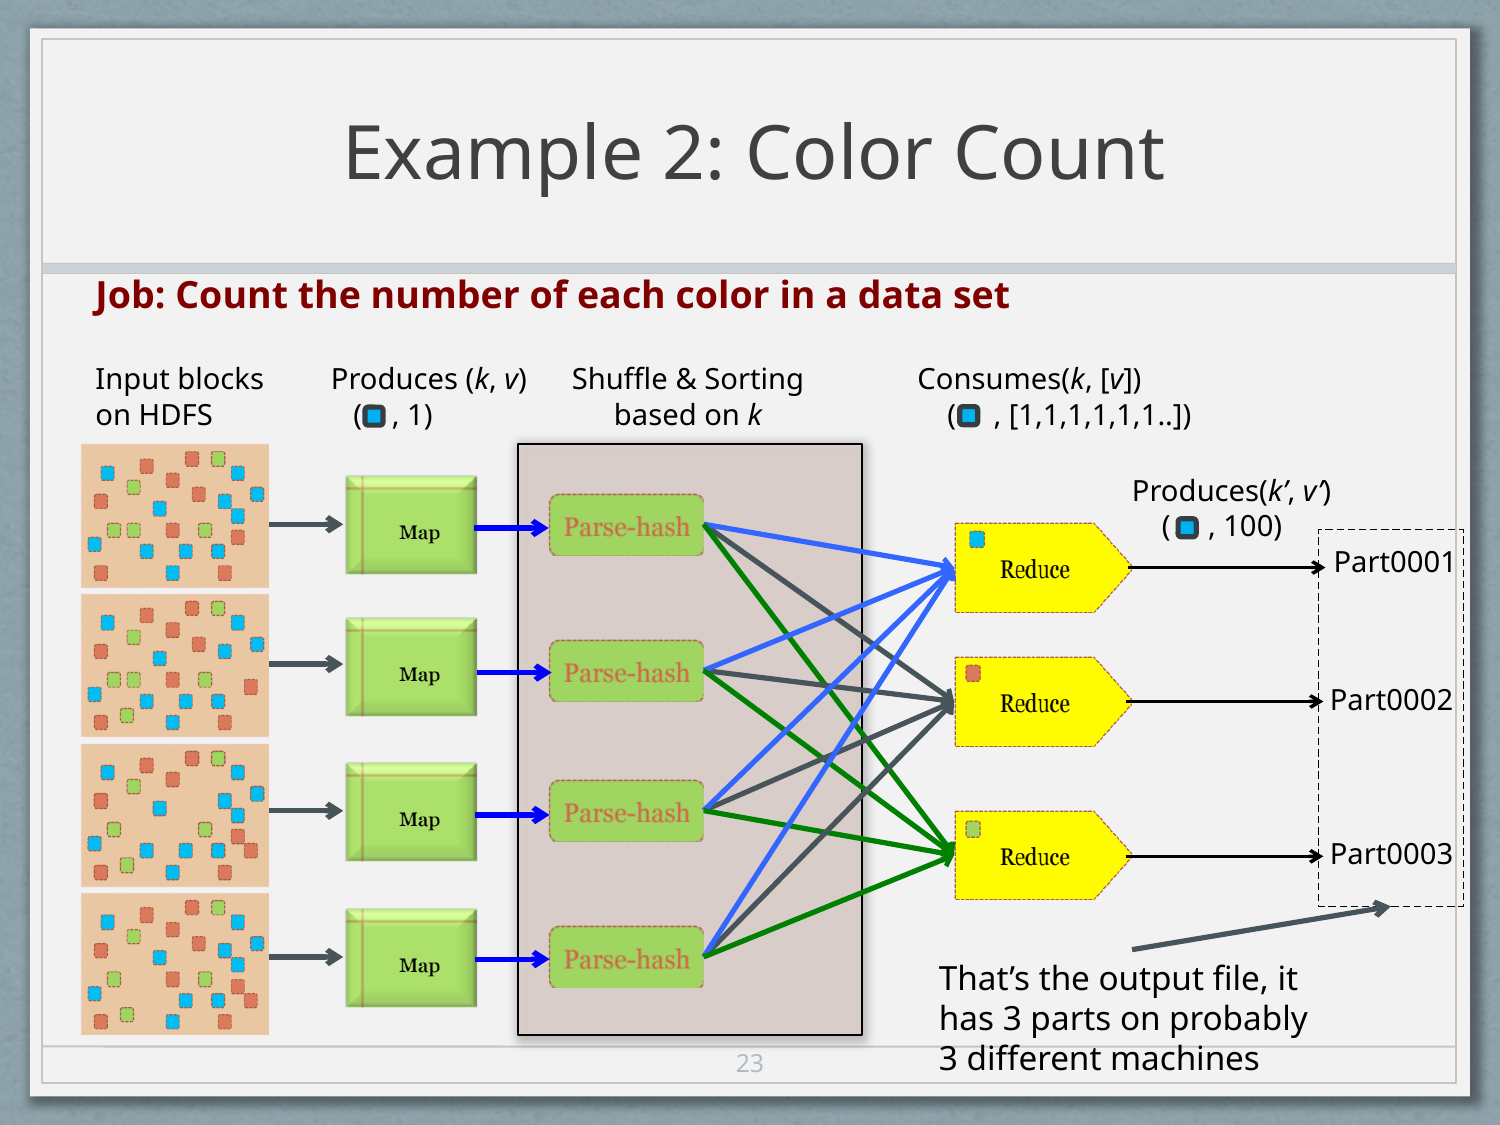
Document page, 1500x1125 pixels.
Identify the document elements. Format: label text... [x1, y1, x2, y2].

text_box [902, 352, 1218, 440]
title Example 2: Color Count [45, 40, 1463, 260]
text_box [268, 473, 478, 1009]
picture [80, 443, 270, 1036]
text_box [517, 352, 863, 514]
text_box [517, 966, 863, 1036]
slide_number 23 [687, 1051, 813, 1088]
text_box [473, 492, 705, 989]
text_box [315, 352, 546, 440]
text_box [703, 564, 916, 956]
text_box Input blocks on HDFS [80, 353, 292, 439]
text_box Job: Count the number of each color in a data set [80, 263, 1280, 324]
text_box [1116, 464, 1432, 522]
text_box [923, 529, 1468, 1087]
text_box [703, 521, 955, 556]
